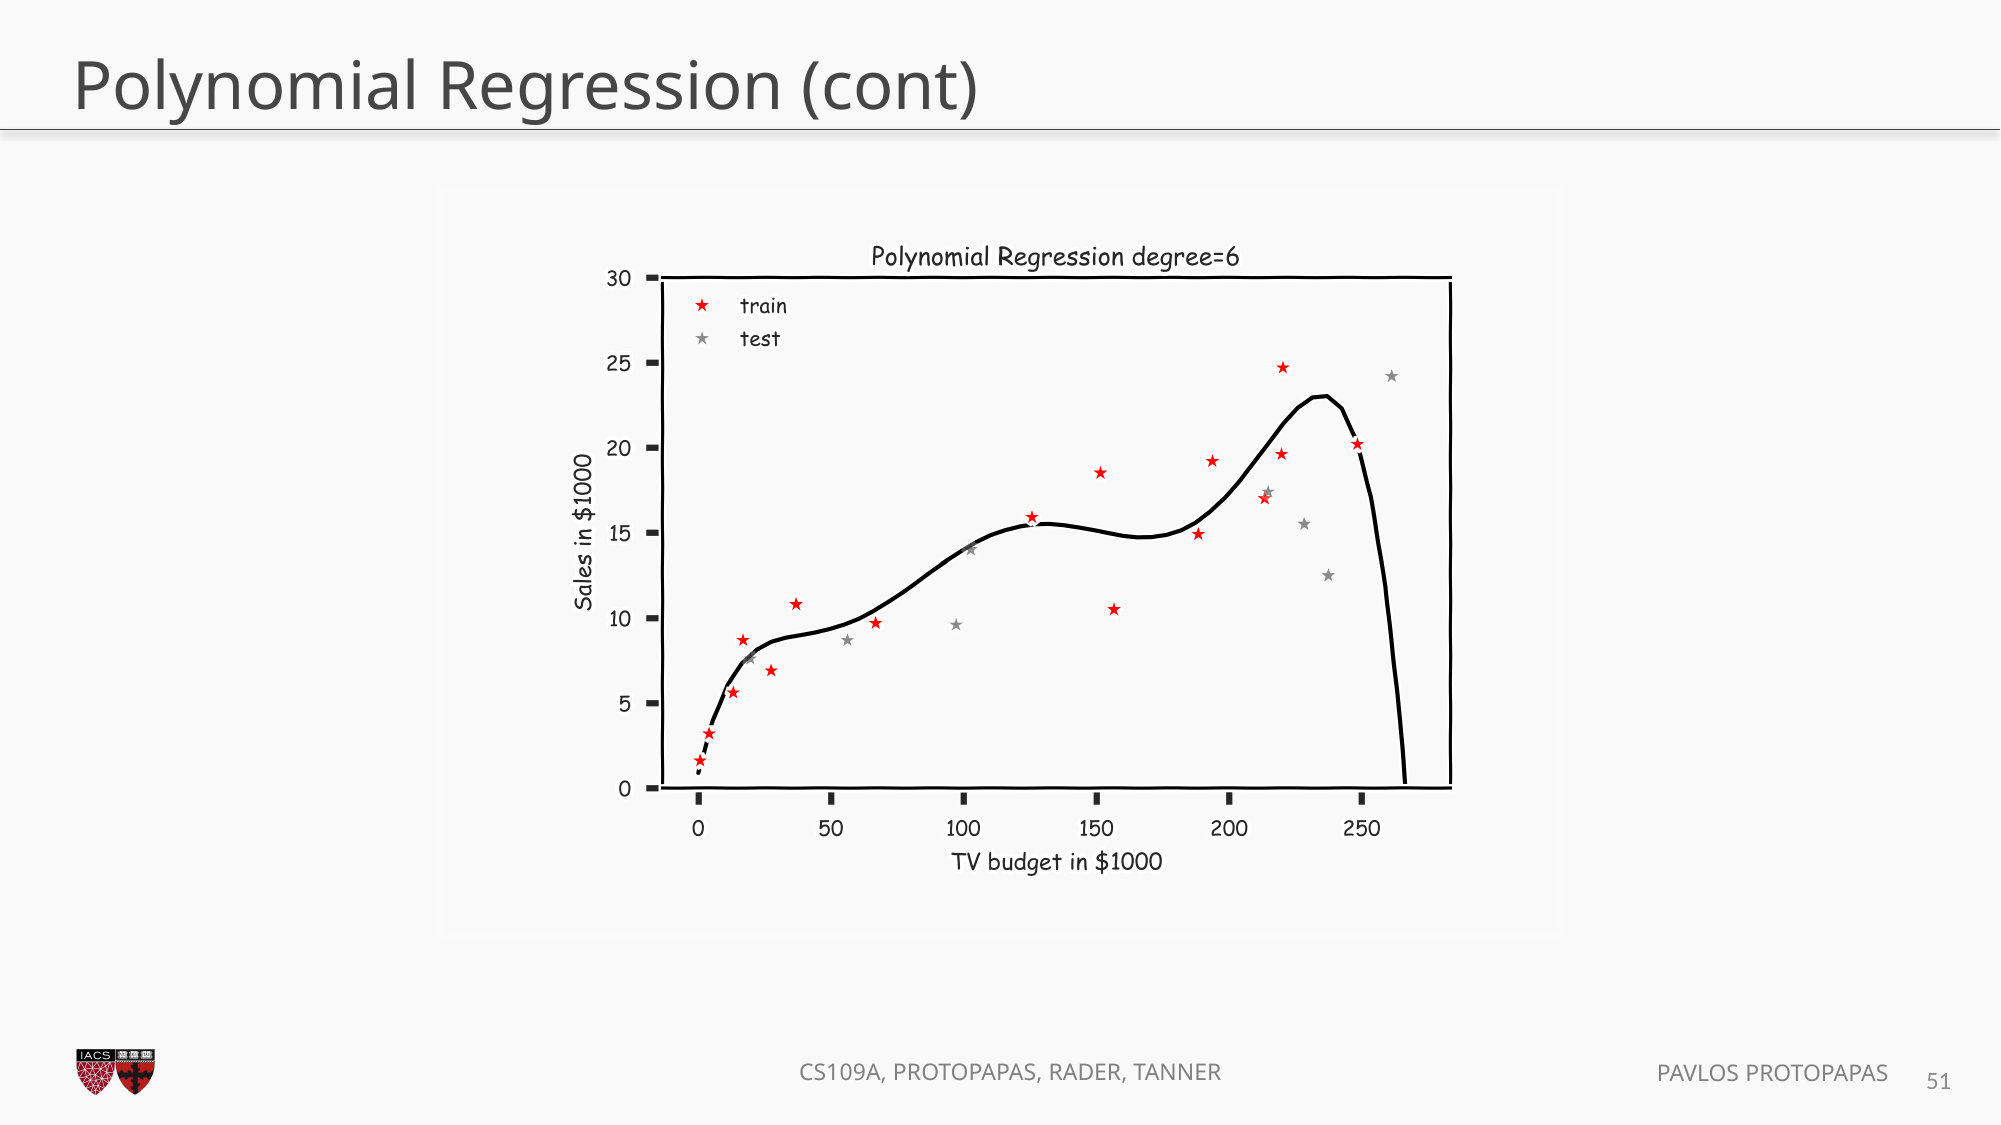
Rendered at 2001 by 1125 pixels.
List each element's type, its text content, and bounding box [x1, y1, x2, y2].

picture [75, 1049, 155, 1095]
picture [437, 187, 1563, 938]
slide_number 51 [1500, 1050, 1967, 1110]
title Polynomial Regression (cont) [57, 35, 1943, 162]
